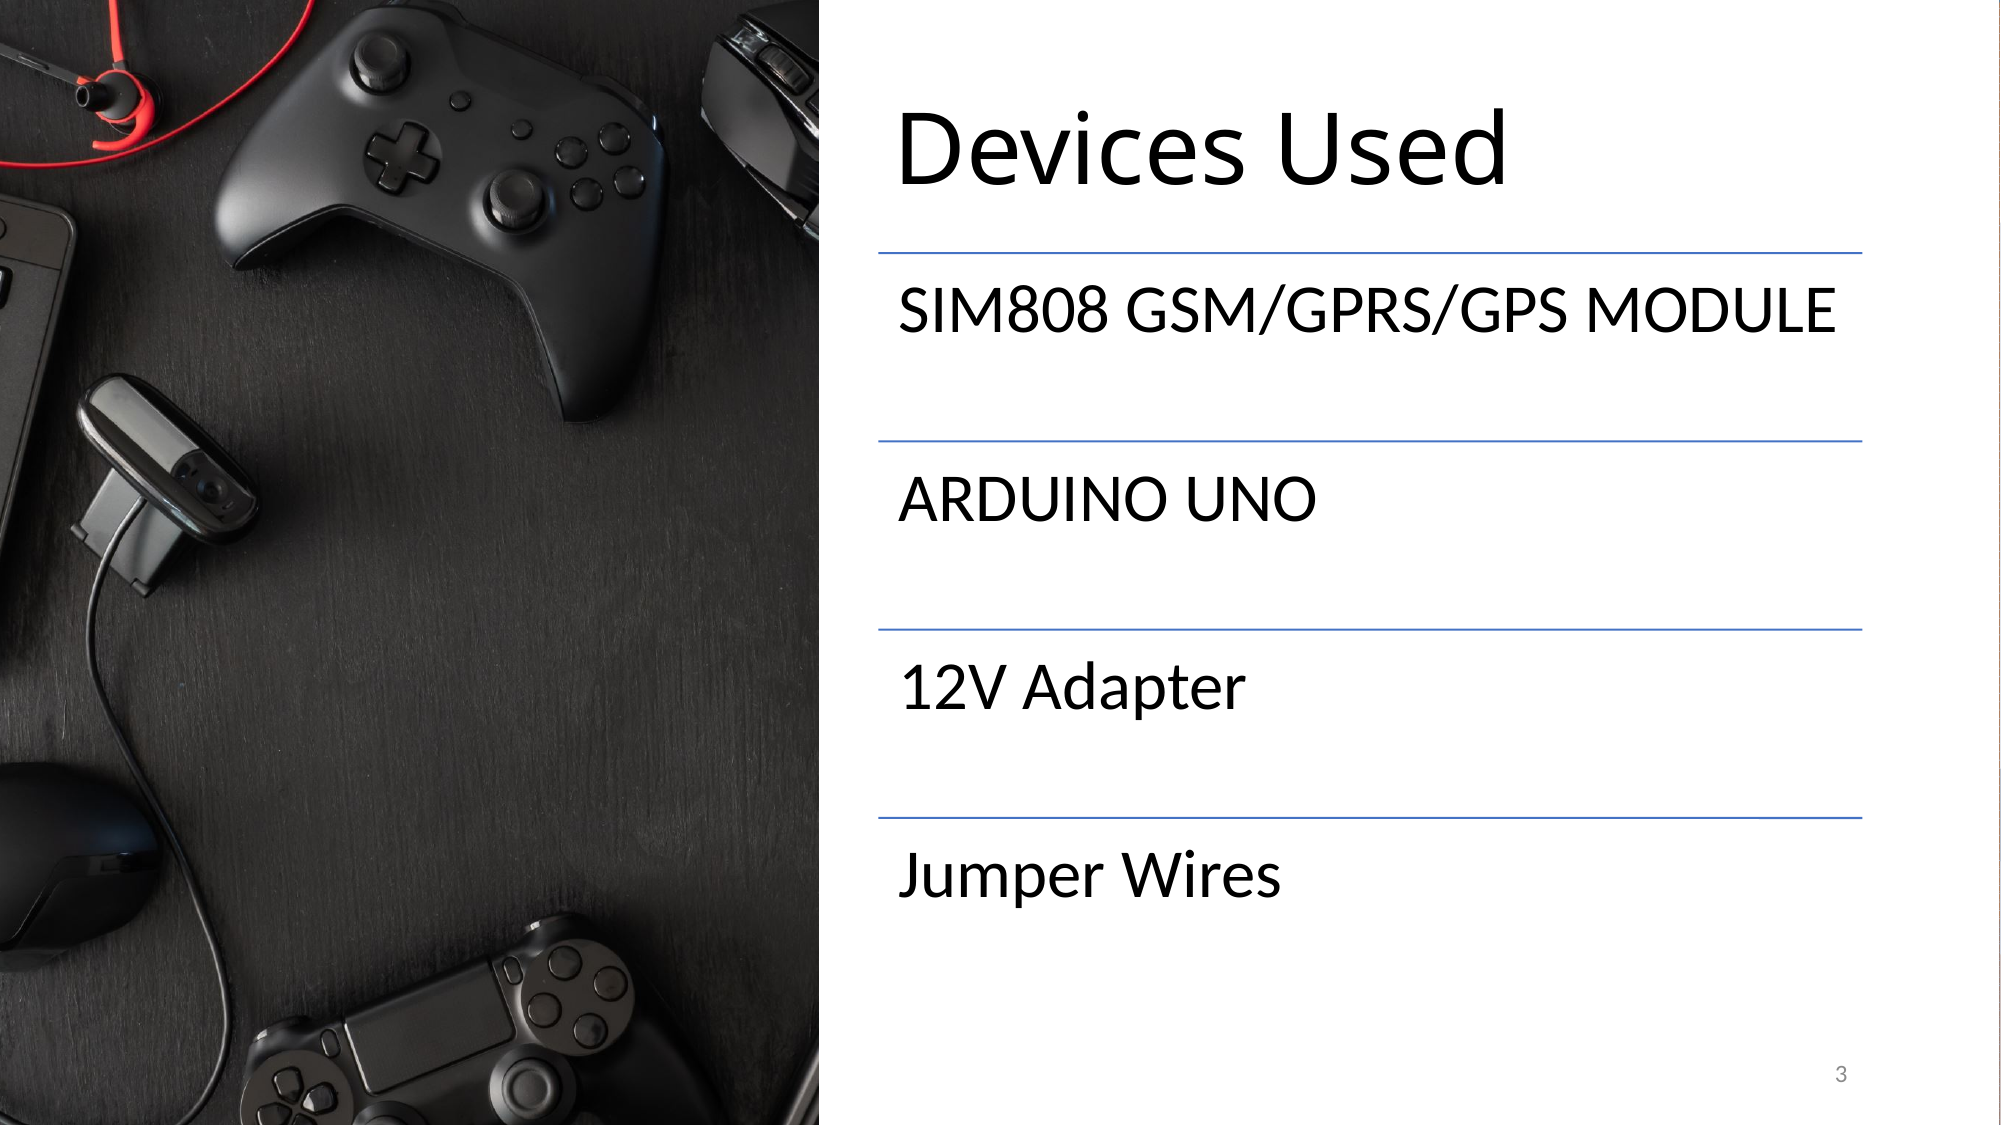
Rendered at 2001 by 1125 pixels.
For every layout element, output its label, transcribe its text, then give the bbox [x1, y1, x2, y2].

title Devices Used [878, 90, 1863, 214]
picture [0, 0, 820, 1125]
slide_number 3 [1672, 1042, 1863, 1103]
text_box [820, 0, 2000, 1125]
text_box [878, 253, 1863, 1007]
